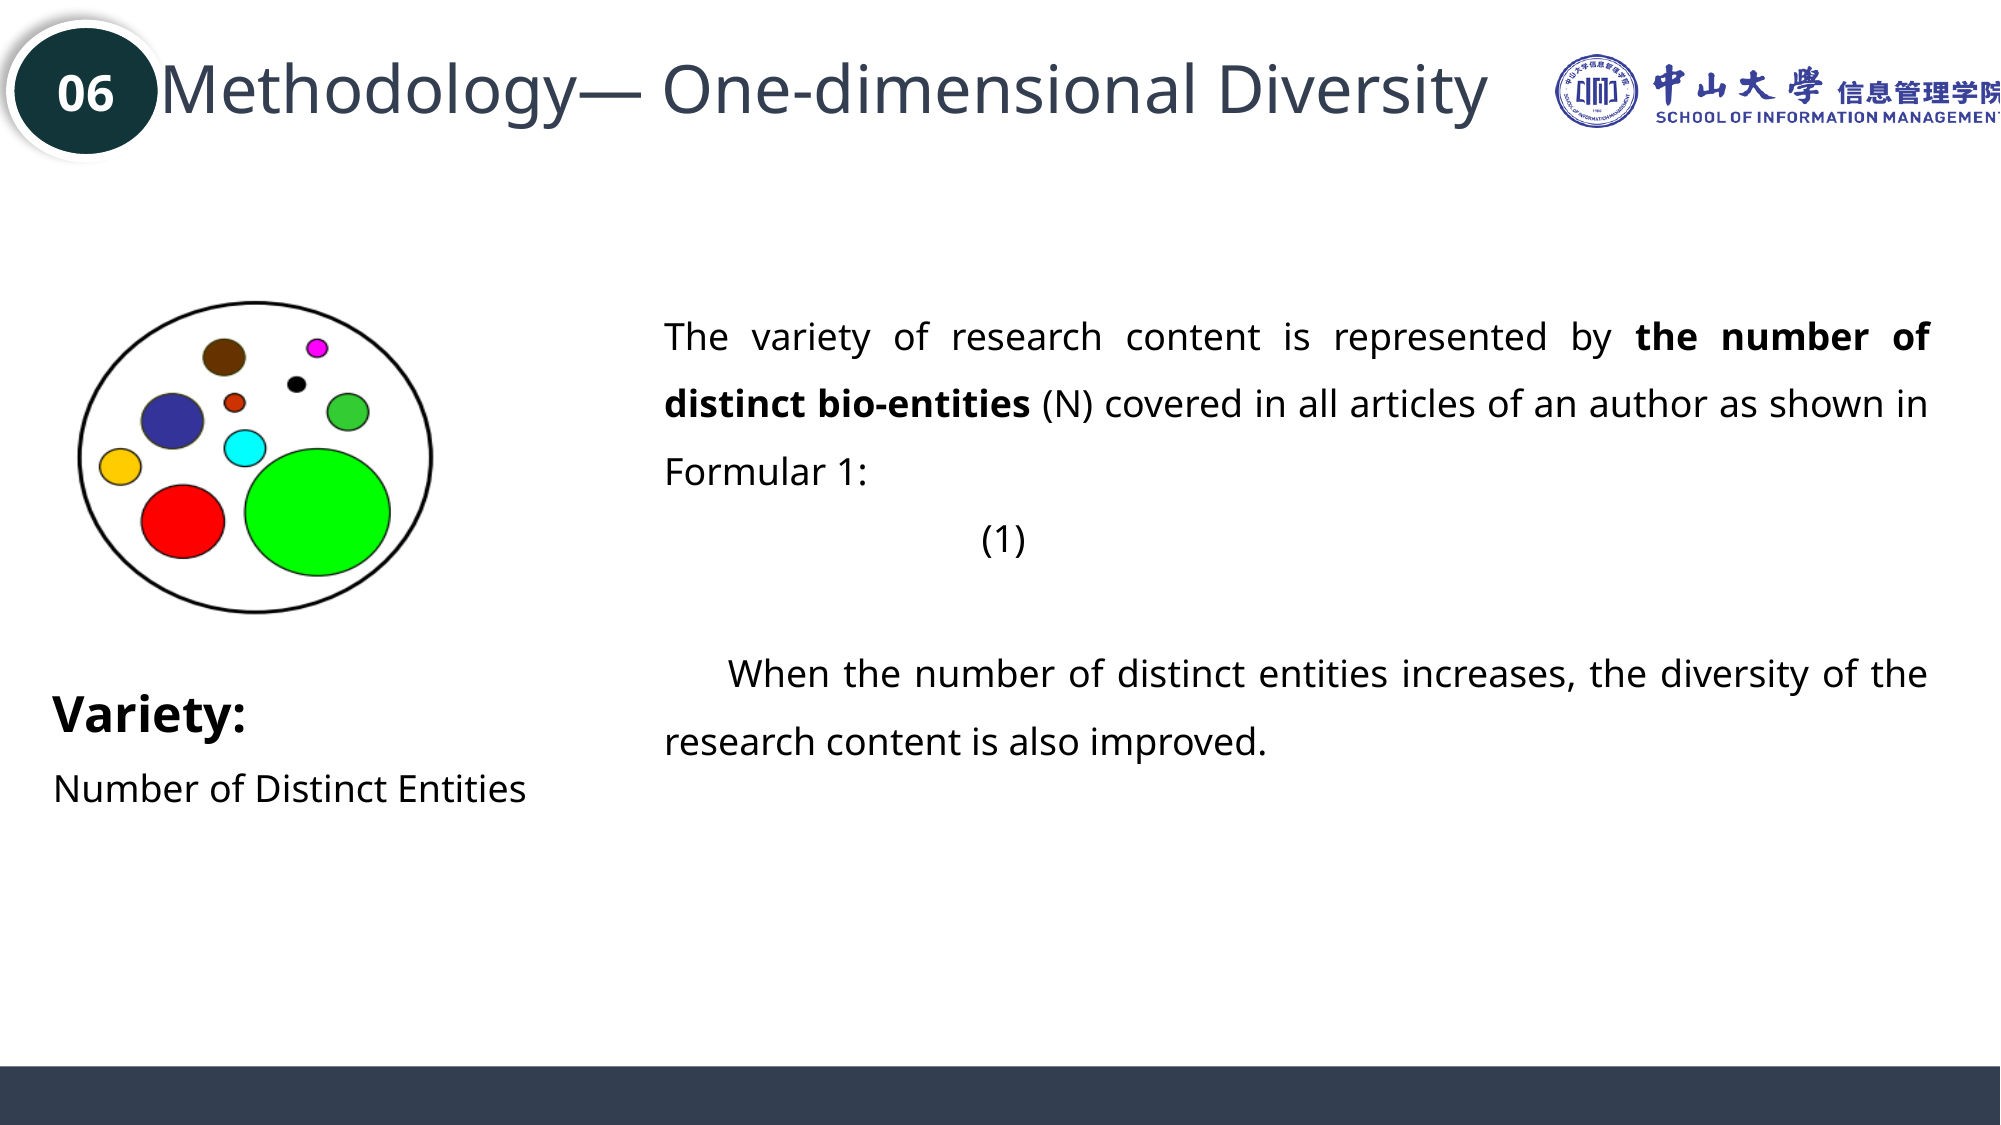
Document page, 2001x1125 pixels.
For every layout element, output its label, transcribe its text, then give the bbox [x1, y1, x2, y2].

text_box 06 [9, 22, 146, 160]
text_box Methodology— One-dimensional Diversity [145, 39, 1919, 134]
text_box Variety: Number of Distinct Entities [38, 645, 1175, 818]
picture [1555, 54, 2000, 128]
picture [24, 291, 459, 623]
text_box [0, 1065, 2000, 1125]
